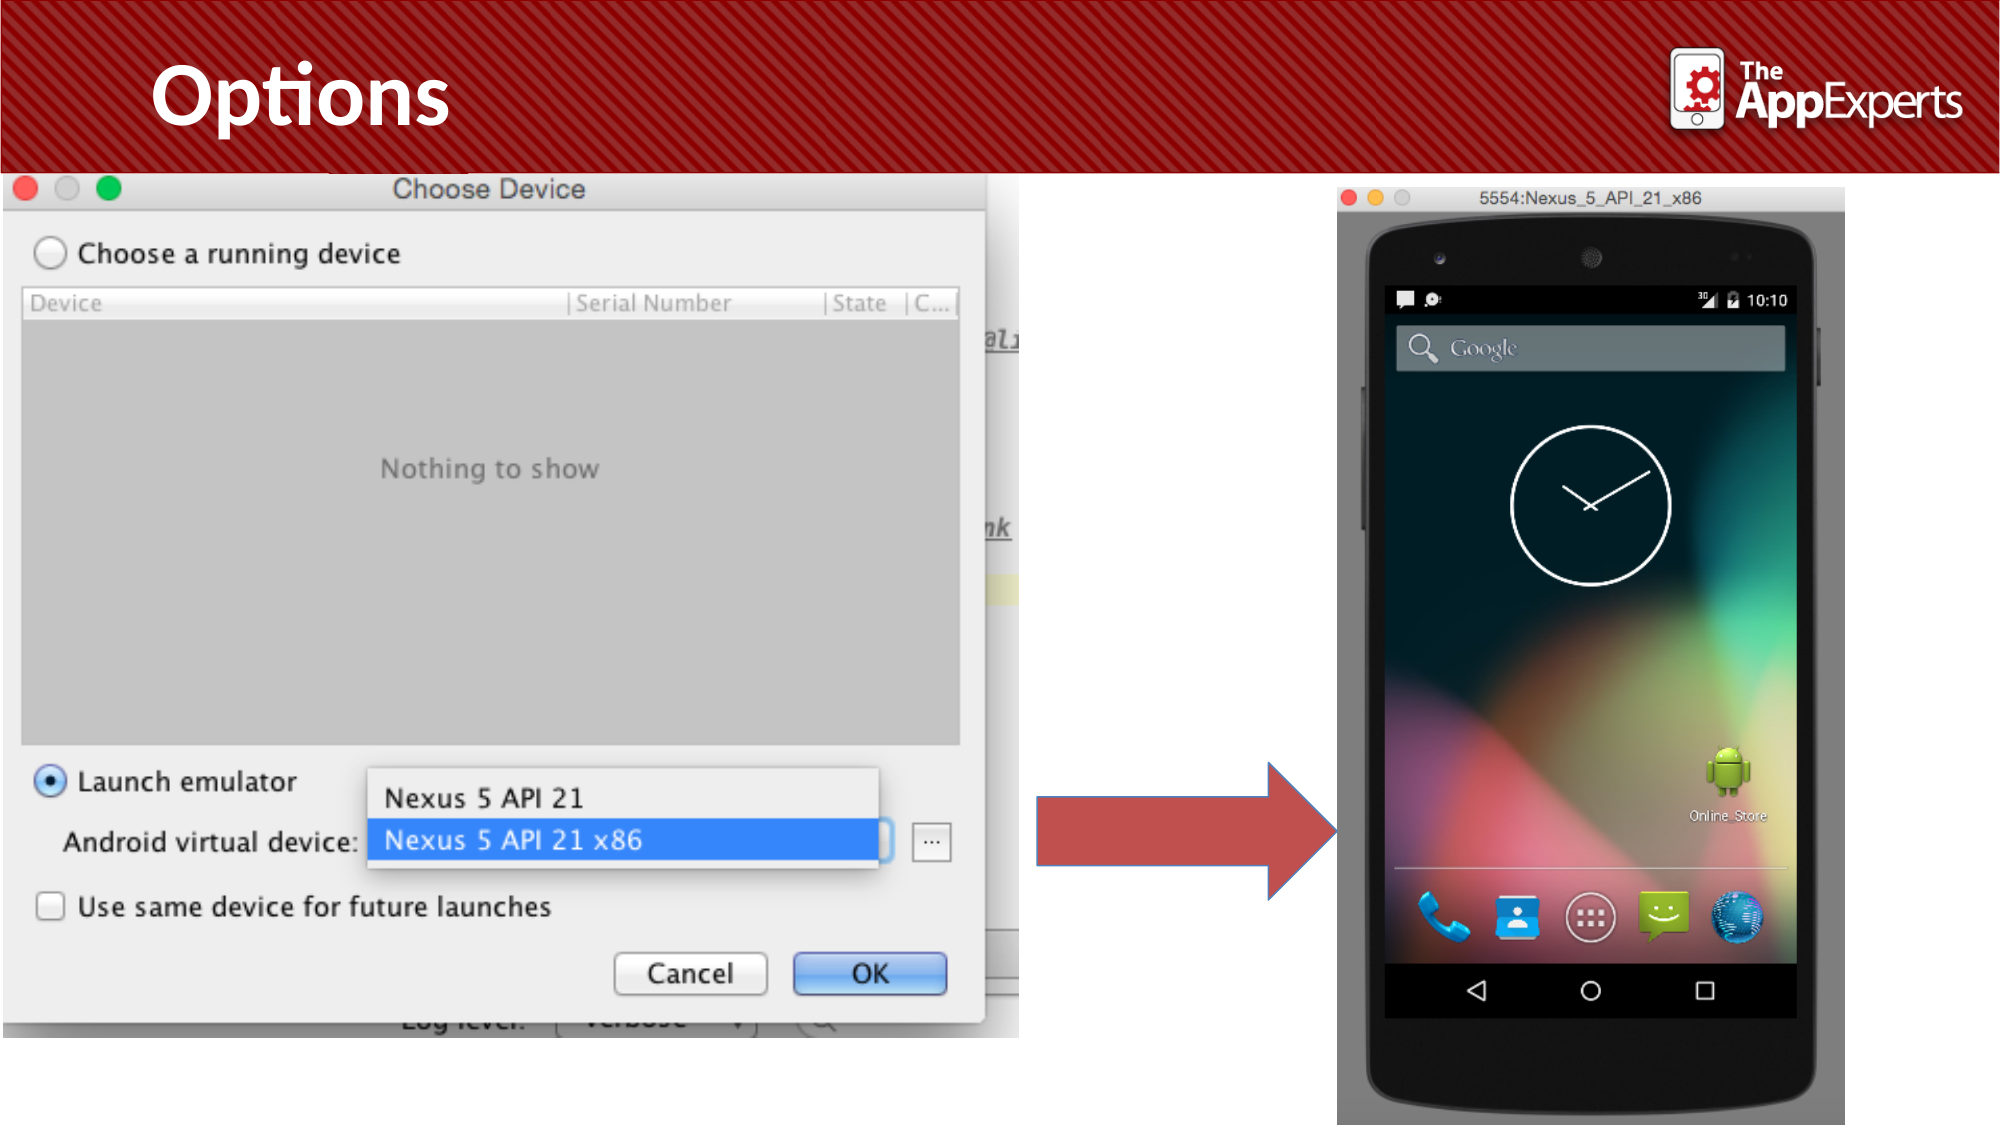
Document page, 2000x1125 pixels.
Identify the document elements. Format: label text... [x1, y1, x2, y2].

picture [3, 174, 1019, 1038]
text_box Options [137, 1, 1844, 177]
picture [1844, 37, 1970, 140]
picture [1336, 187, 1845, 1125]
text_box [1036, 761, 1336, 901]
